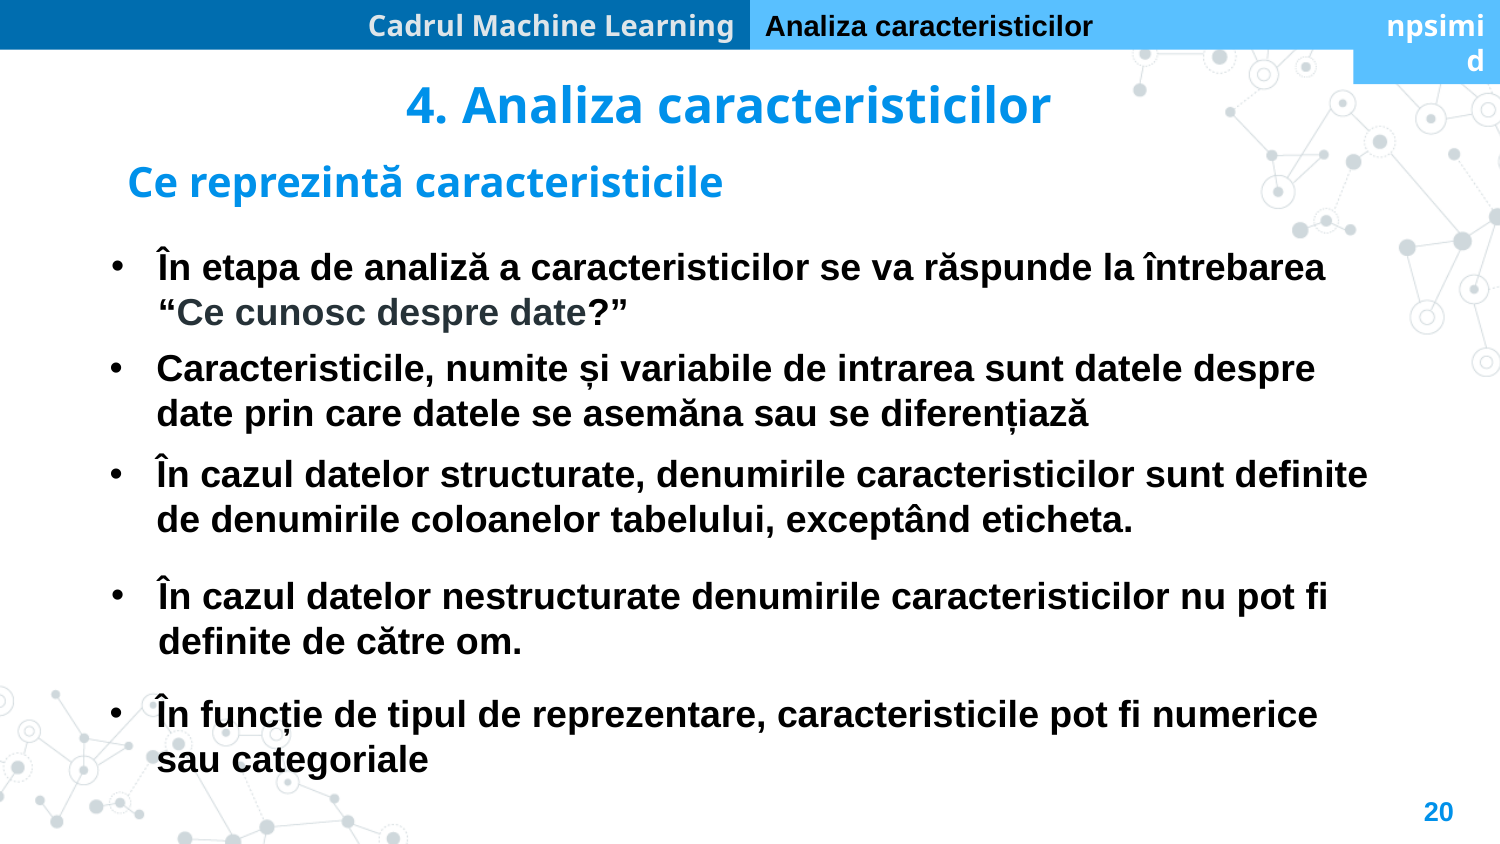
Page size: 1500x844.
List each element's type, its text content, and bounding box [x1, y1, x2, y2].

text_box npsimid [1353, 0, 1500, 85]
text_box Analiza caracteristicilor [750, 0, 1353, 50]
text_box Caracteristicile, numite și variabile de intrarea sunt datele despre date prin care datele se asemăna sau se diferențiază [94, 337, 1405, 442]
text_box În funcție de tipul de reprezentare, caracteristicile pot fi numerice sau categoriale [94, 682, 1405, 788]
picture [0, 50, 1500, 844]
text_box În etapa de analiză a caracteristicilor se va răspunde la întrebarea “Ce cunosc despre date?” [96, 235, 1363, 341]
text_box Cadrul Machine Learning [0, 0, 750, 50]
text_box În cazul datelor structurate, denumirile caracteristicilor sunt definite de denumirile coloanelor tabelului, exceptând eticheta. [94, 443, 1405, 548]
text_box Ce reprezintă caracteristicile [112, 148, 740, 214]
text_box 4. Analiza caracteristicilor [391, 66, 1068, 142]
text_box În cazul datelor nestructurate denumirile caracteristicilor nu pot fi definite de către om. [96, 564, 1407, 670]
slide_number 20 [1378, 779, 1469, 844]
